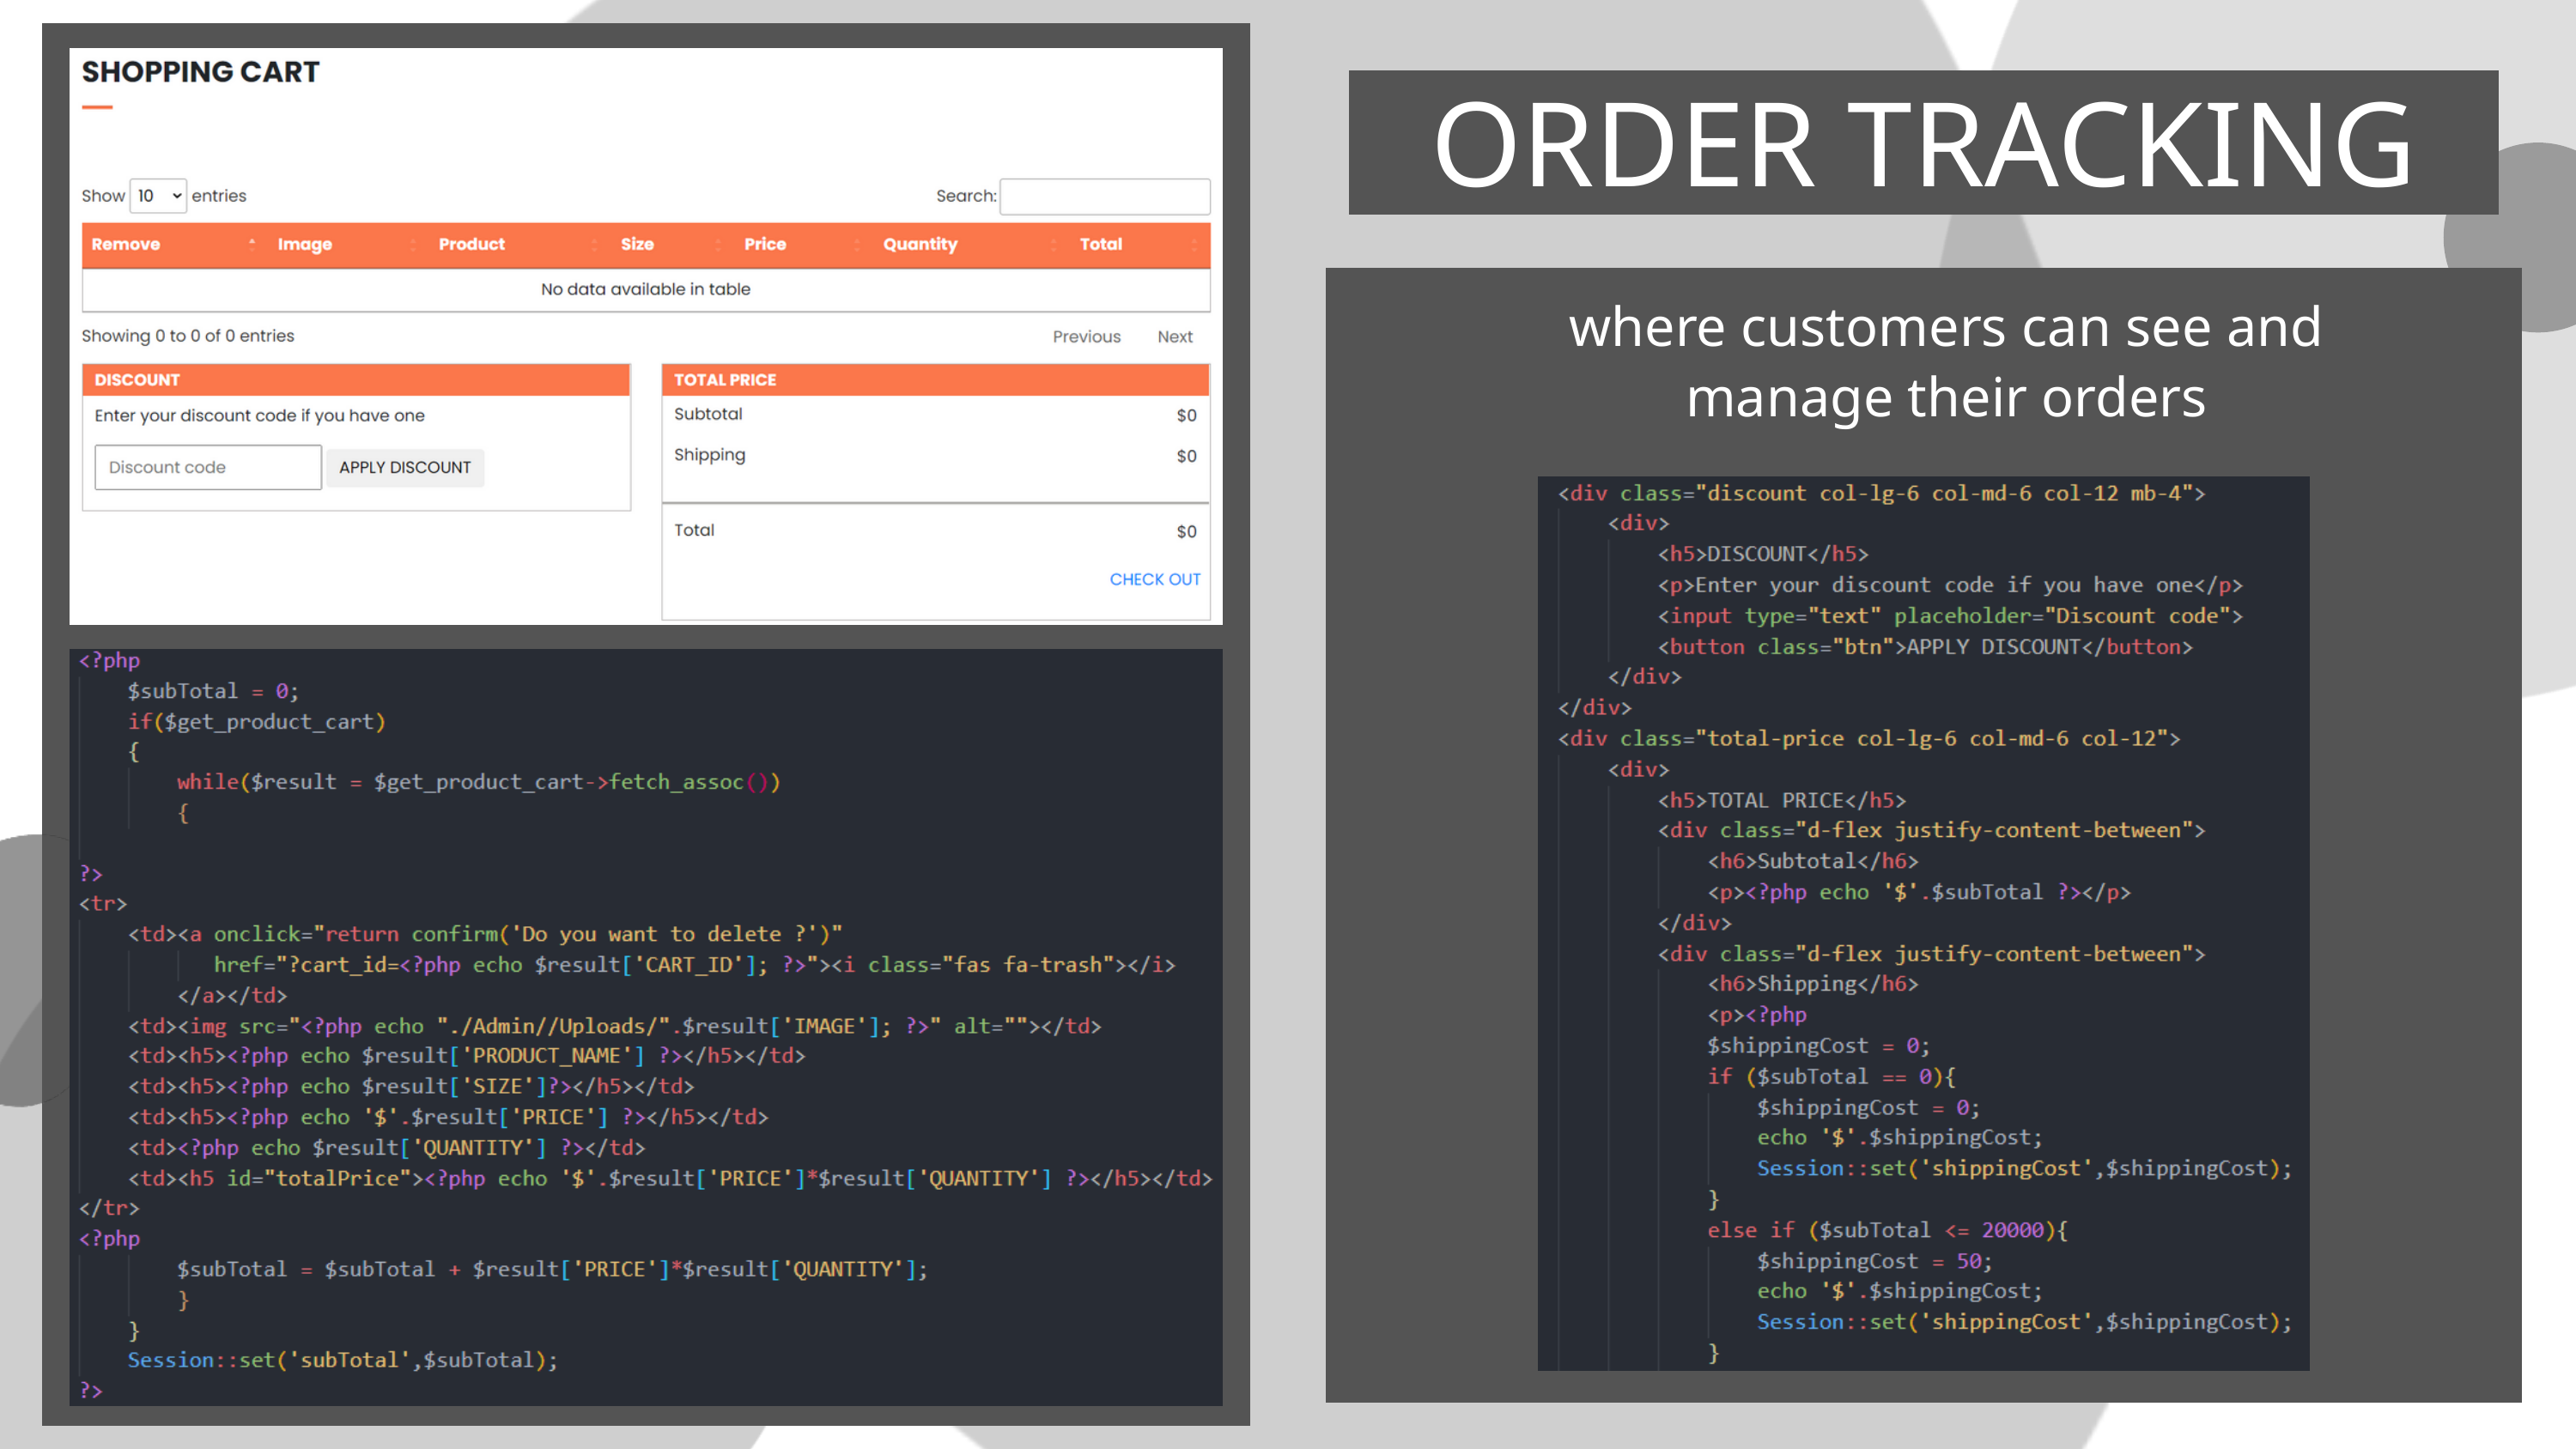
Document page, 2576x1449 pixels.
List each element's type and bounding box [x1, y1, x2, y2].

text_box [1349, 70, 2500, 215]
picture [69, 48, 1223, 625]
text_box [41, 22, 1251, 1426]
picture [1538, 476, 2310, 1372]
text_box [2443, 142, 2576, 333]
picture [0, 0, 2576, 1449]
text_box [1326, 268, 2522, 1404]
picture [2522, 333, 2576, 760]
